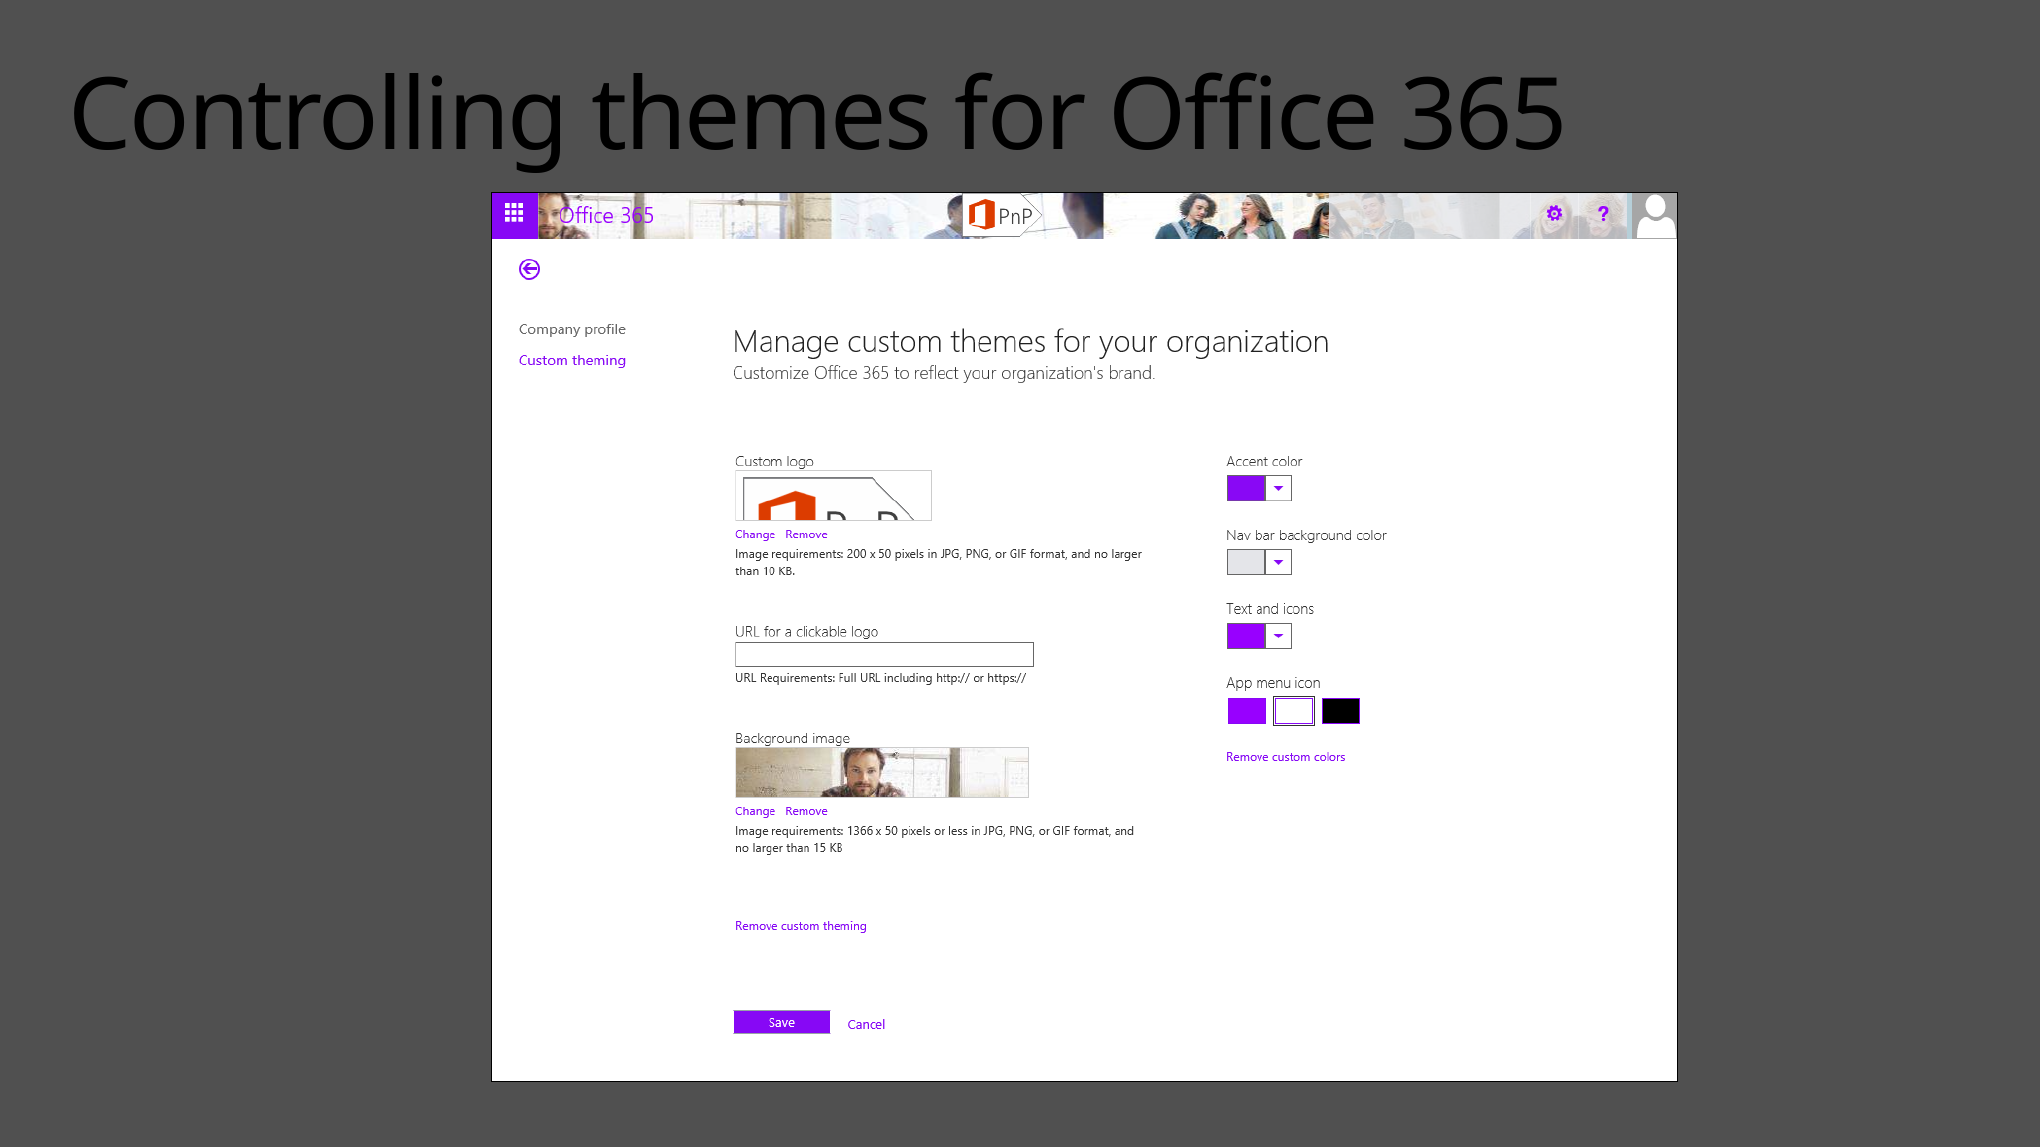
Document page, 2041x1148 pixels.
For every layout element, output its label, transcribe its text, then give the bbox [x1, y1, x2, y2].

title Controlling themes for Office 365 [45, 48, 1996, 199]
picture [491, 192, 1678, 1083]
